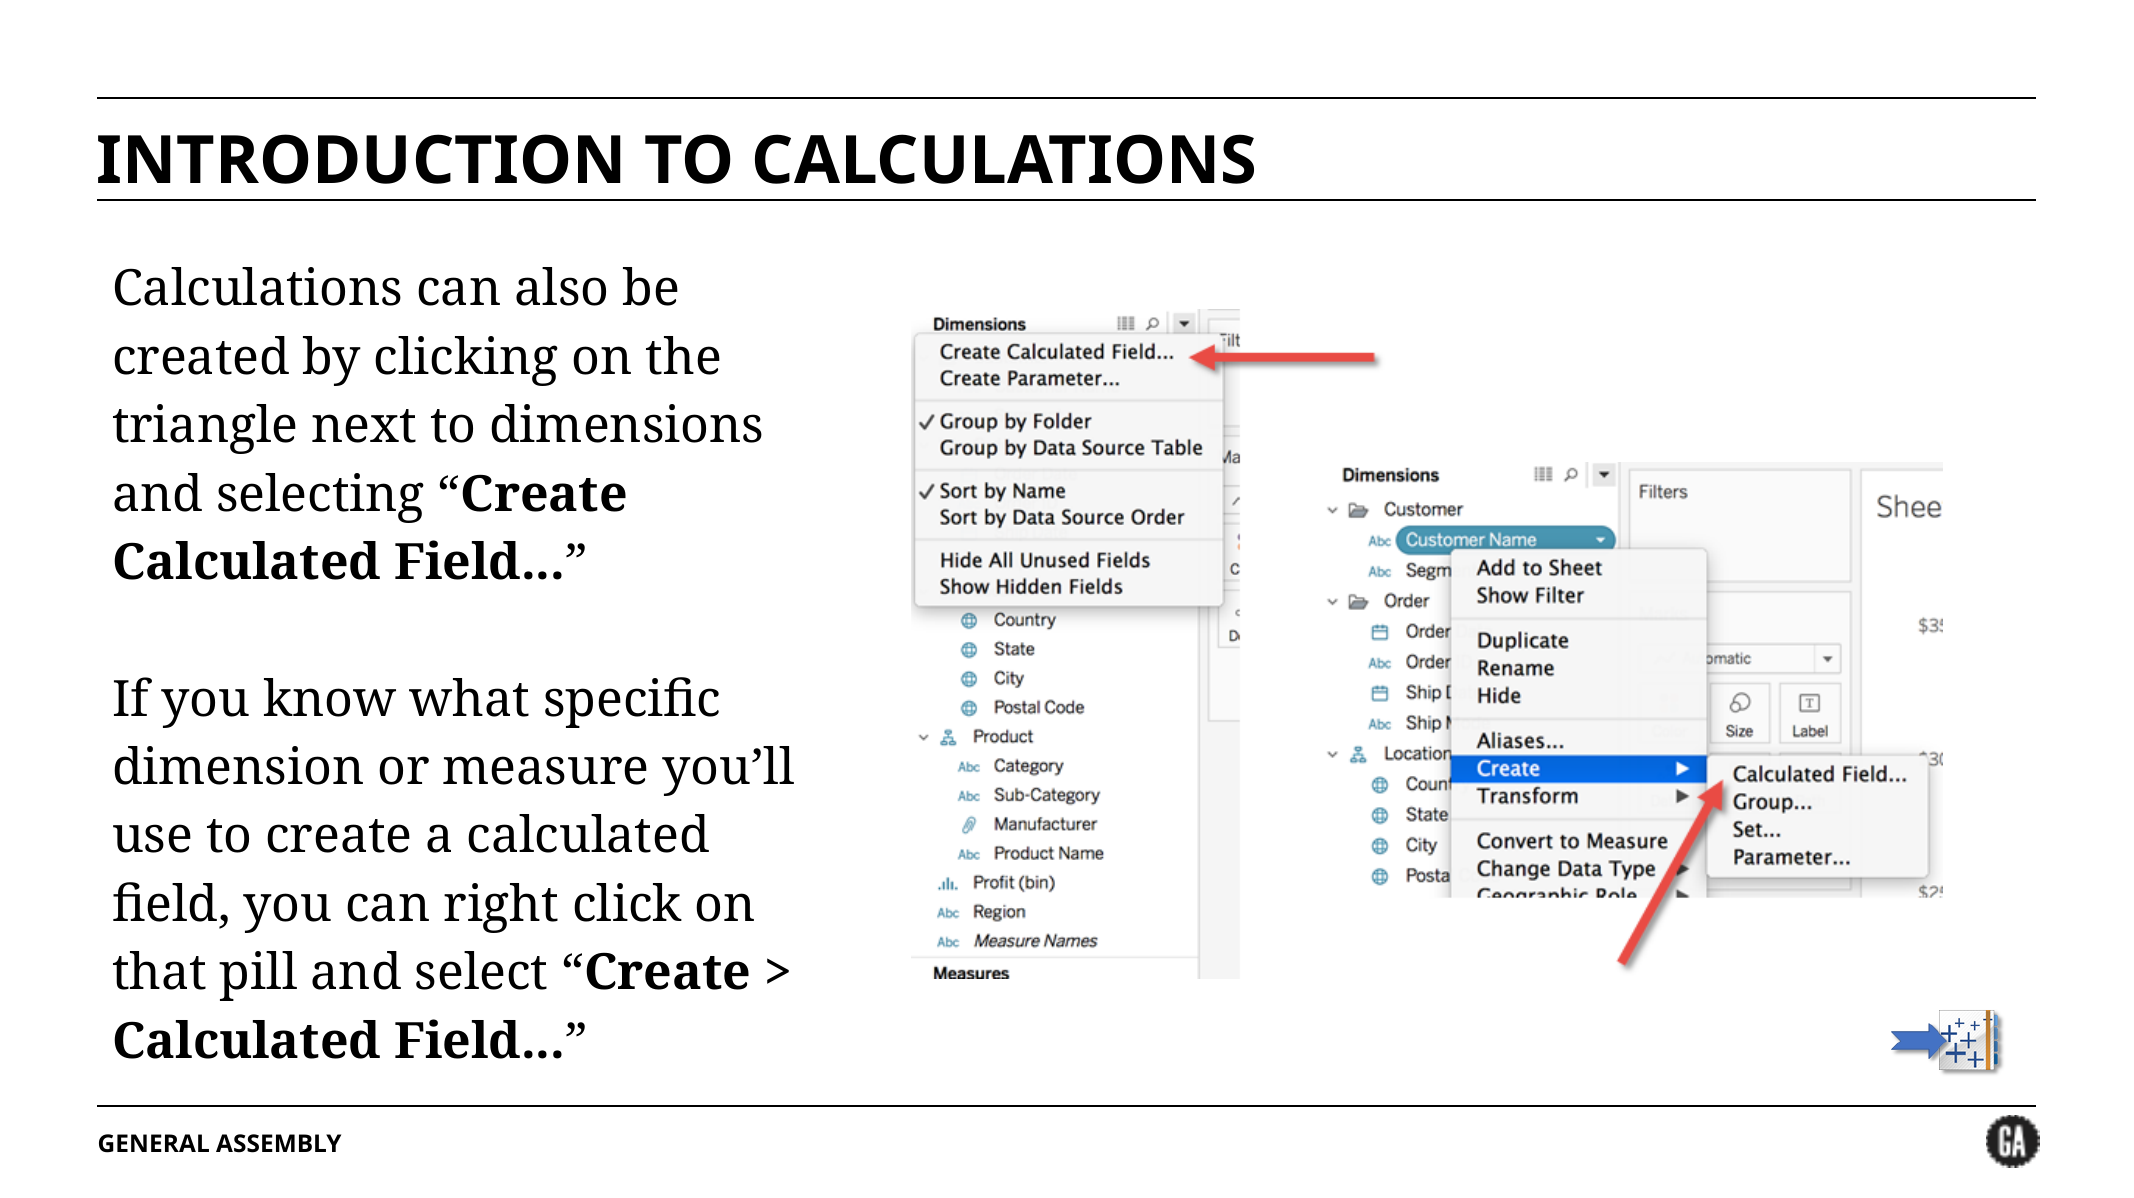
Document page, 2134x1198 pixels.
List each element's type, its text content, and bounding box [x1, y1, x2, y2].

title INTRODUCTION TO CALCULATIONS [81, 97, 2007, 217]
picture [1887, 1007, 2007, 1079]
list Calculations can also be created by clicking on the triangle next to dimensions and selecting “Create Calculated Field...” If you know what specific dimension or measure you’ll use to create a calculated field, you can right click on that pill and select “Create > Calculated Field...” [97, 240, 849, 1048]
picture [910, 308, 1944, 980]
picture [1986, 1115, 2040, 1168]
